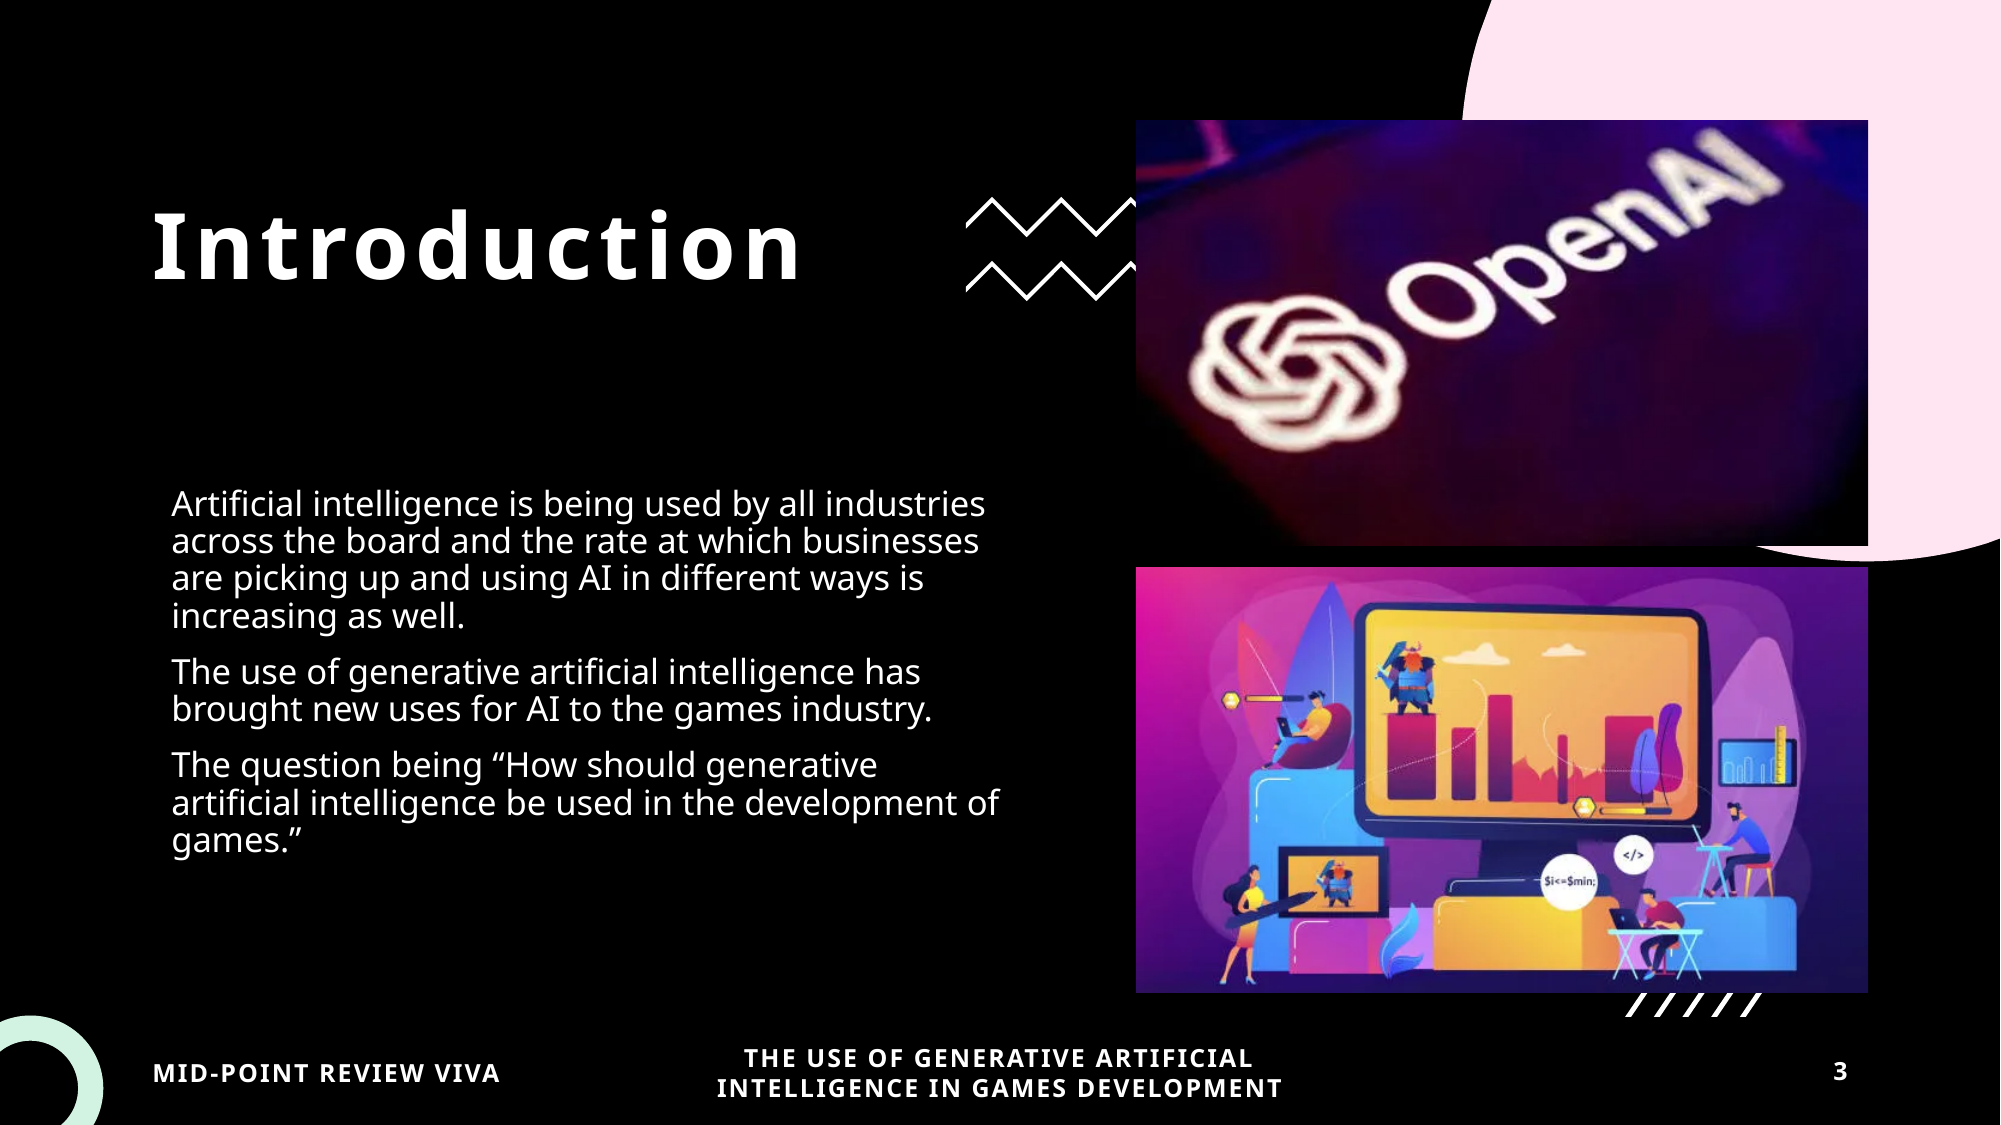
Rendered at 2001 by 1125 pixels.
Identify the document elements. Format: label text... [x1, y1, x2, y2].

footer The use of generative artificial intelligence in games development [662, 1042, 1338, 1103]
picture [1135, 120, 1869, 546]
slide_number MID-Point Review viva [137, 1042, 588, 1103]
list Artificial intelligence is being used by all industries across the board and the rate at which businesses are picking up and using AI in different ways is increasing as well. The use of generative artificial intelligence has brought new uses for AI to the games industry. The question being “How should generative artificial intelligence be used in the development of games.” [156, 479, 1019, 871]
slide_number 3 [1412, 1042, 1863, 1103]
title Introduction [137, 91, 1000, 307]
picture [1135, 567, 1869, 993]
